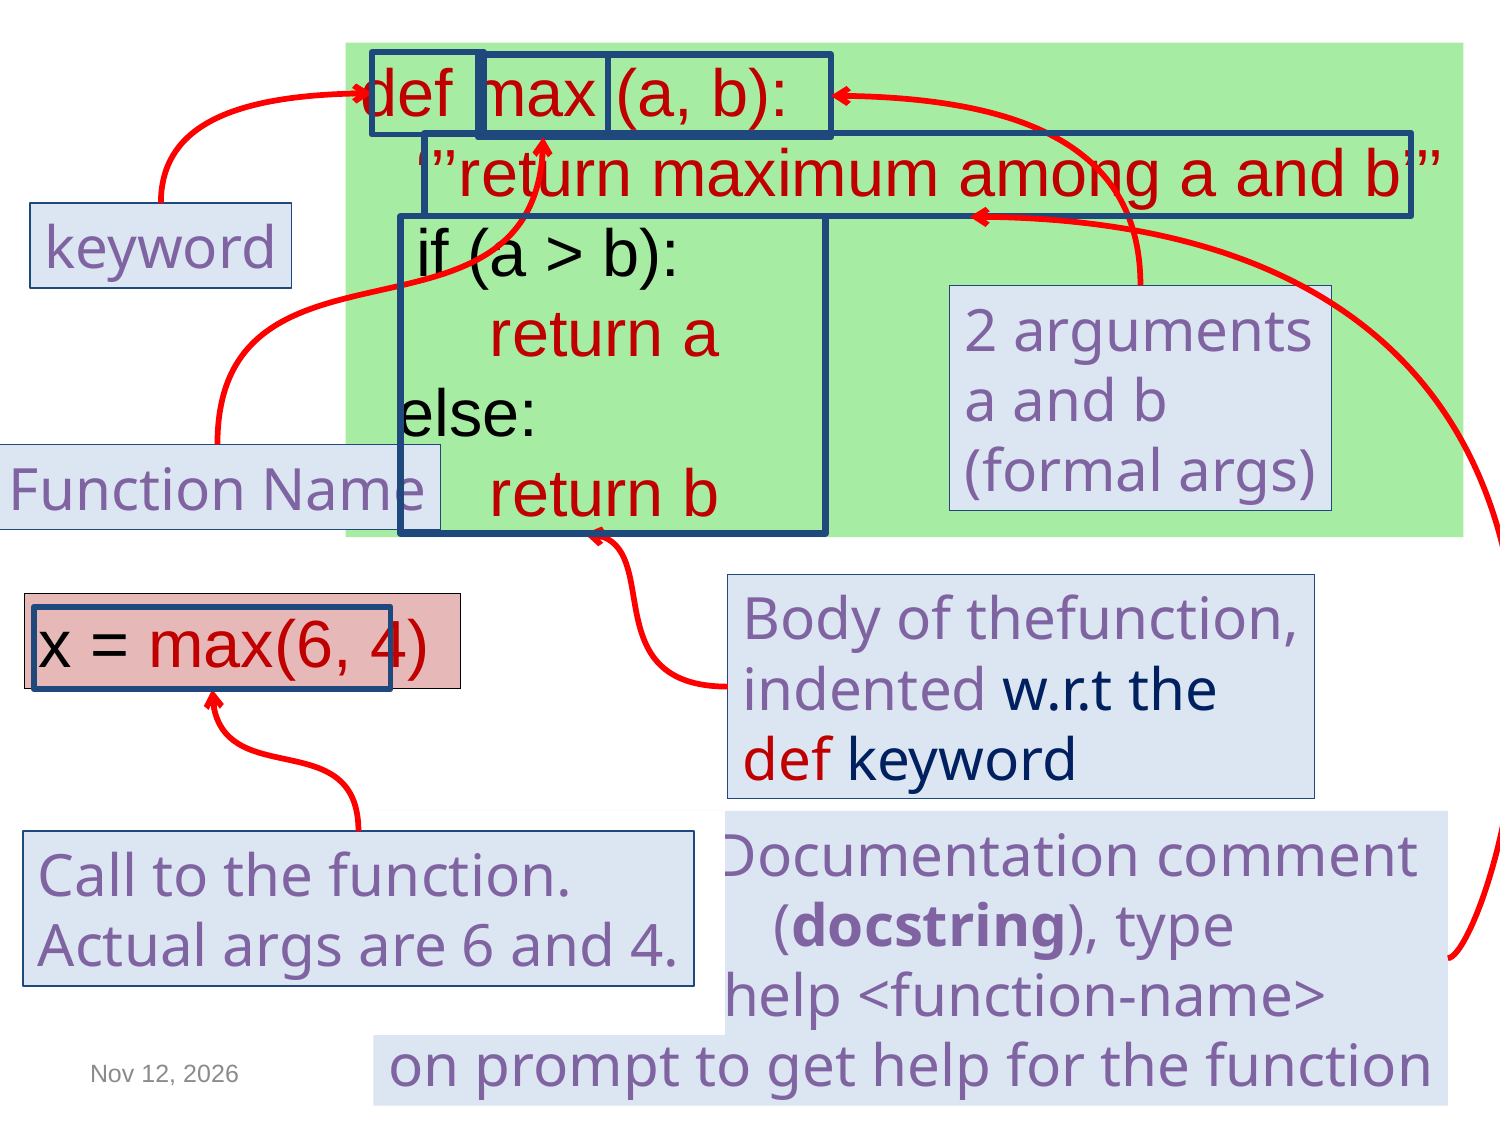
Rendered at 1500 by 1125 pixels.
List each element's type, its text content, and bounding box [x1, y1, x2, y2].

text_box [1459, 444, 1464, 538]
text_box def max (a, b): ‘’’return maximum among a and b’’’ if (a > b): return a else: return b [345, 42, 1464, 437]
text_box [0, 54, 605, 531]
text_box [13, 606, 703, 988]
slide_number Dec-23 [75, 1042, 361, 1103]
text_box x = max(6, 4) [24, 593, 361, 605]
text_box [607, 54, 1337, 131]
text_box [366, 132, 1455, 1109]
